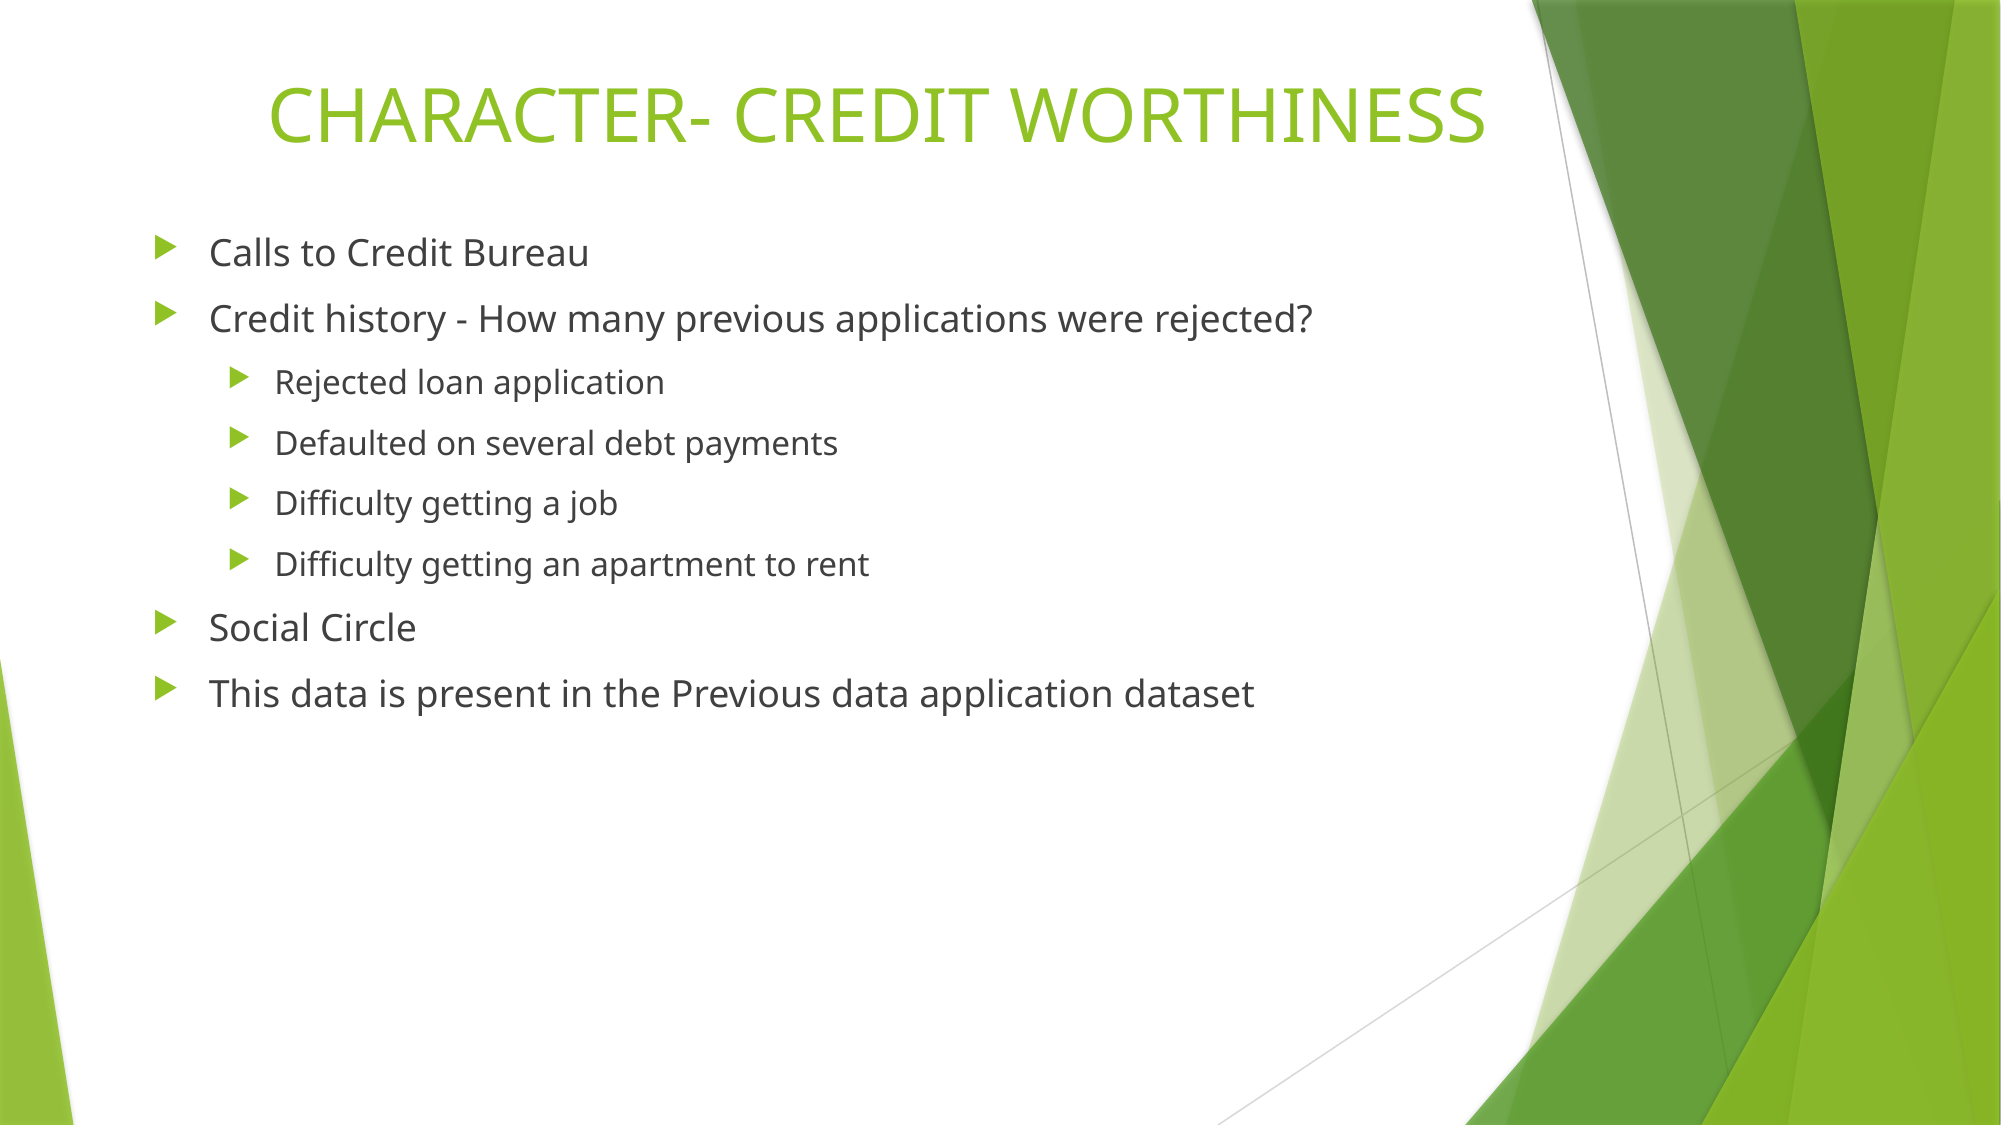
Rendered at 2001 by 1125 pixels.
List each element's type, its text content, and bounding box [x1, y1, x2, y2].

title CHARACTER- CREDIT WORTHINESS [15, 59, 1741, 193]
list Calls to Credit Bureau Credit history - How many previous applications were rejected? Rejected loan application Defaulted on several debt payments Difficulty getting a job Difficulty getting an apartment to rent Social Circle This data is present in the Previous data application dataset [137, 221, 1930, 1074]
